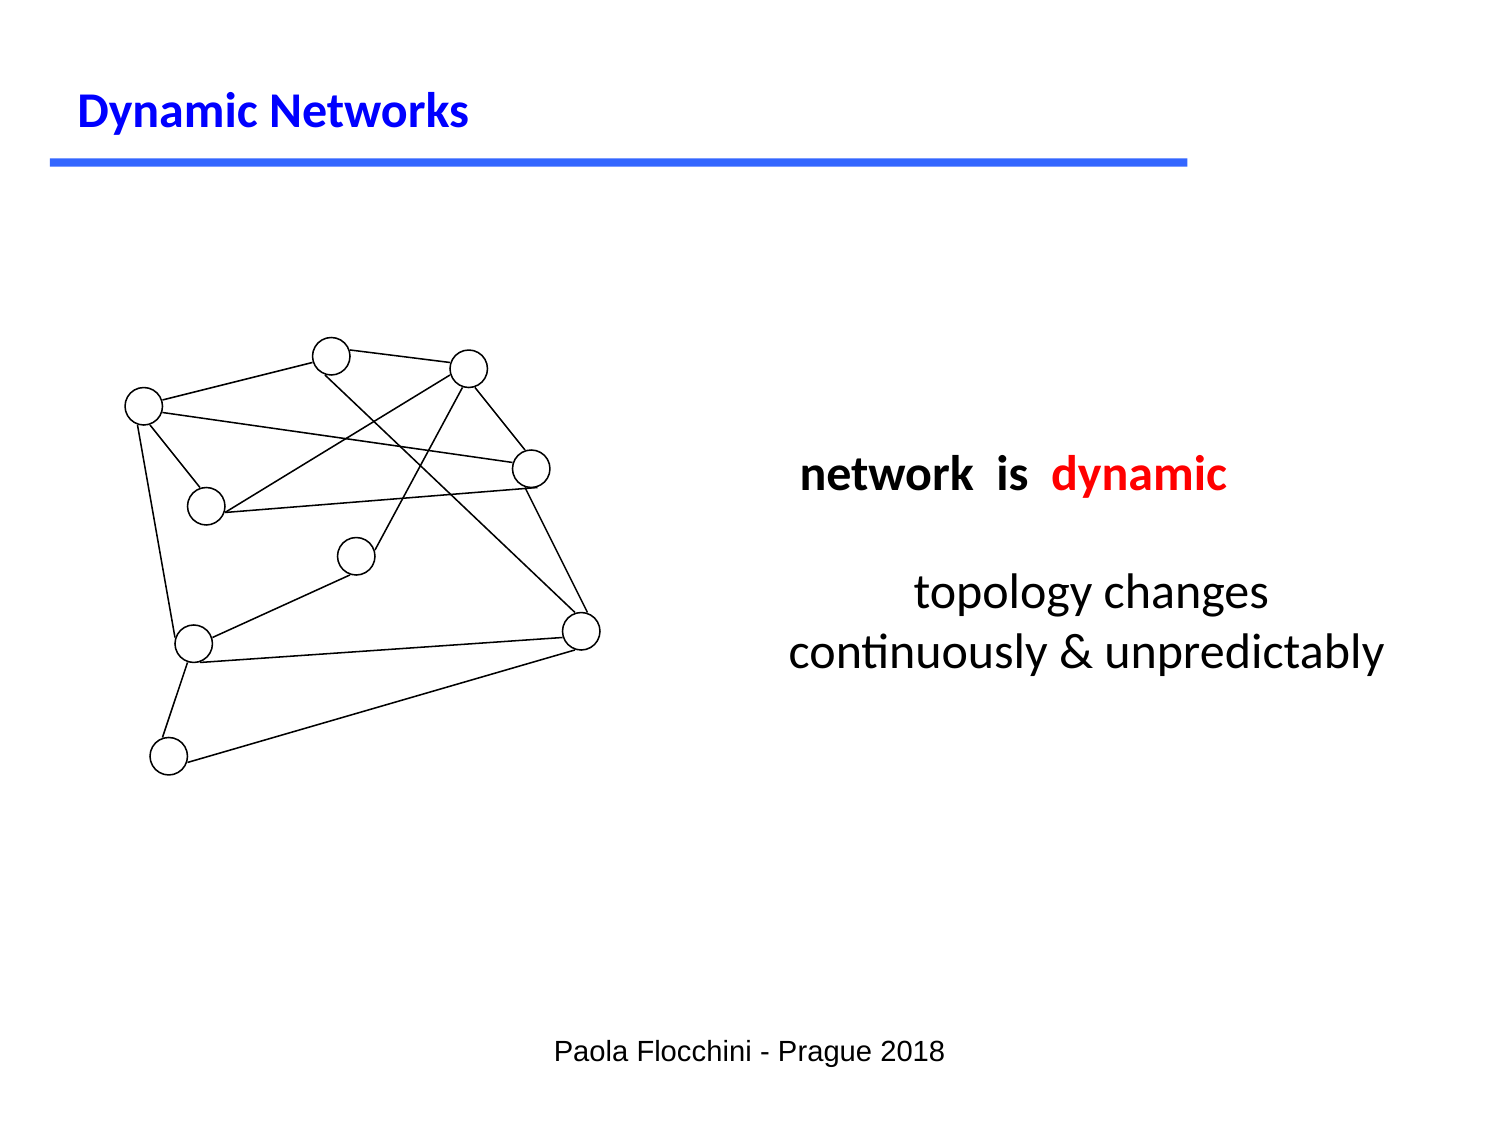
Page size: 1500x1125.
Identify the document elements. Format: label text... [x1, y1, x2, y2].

text_box [562, 612, 601, 651]
text_box [174, 624, 213, 663]
text_box [150, 737, 188, 775]
text_box [125, 387, 163, 426]
footer Paola Flocchini - Prague 2018 [512, 1025, 988, 1100]
text_box [512, 450, 550, 488]
text_box [187, 487, 226, 526]
text_box topology changes continuously & unpredictably [761, 550, 1412, 686]
text_box [337, 537, 376, 576]
text_box [312, 337, 351, 376]
text_box Dynamic Networks [62, 69, 485, 145]
text_box network is dynamic [773, 373, 1500, 509]
text_box [450, 350, 488, 388]
